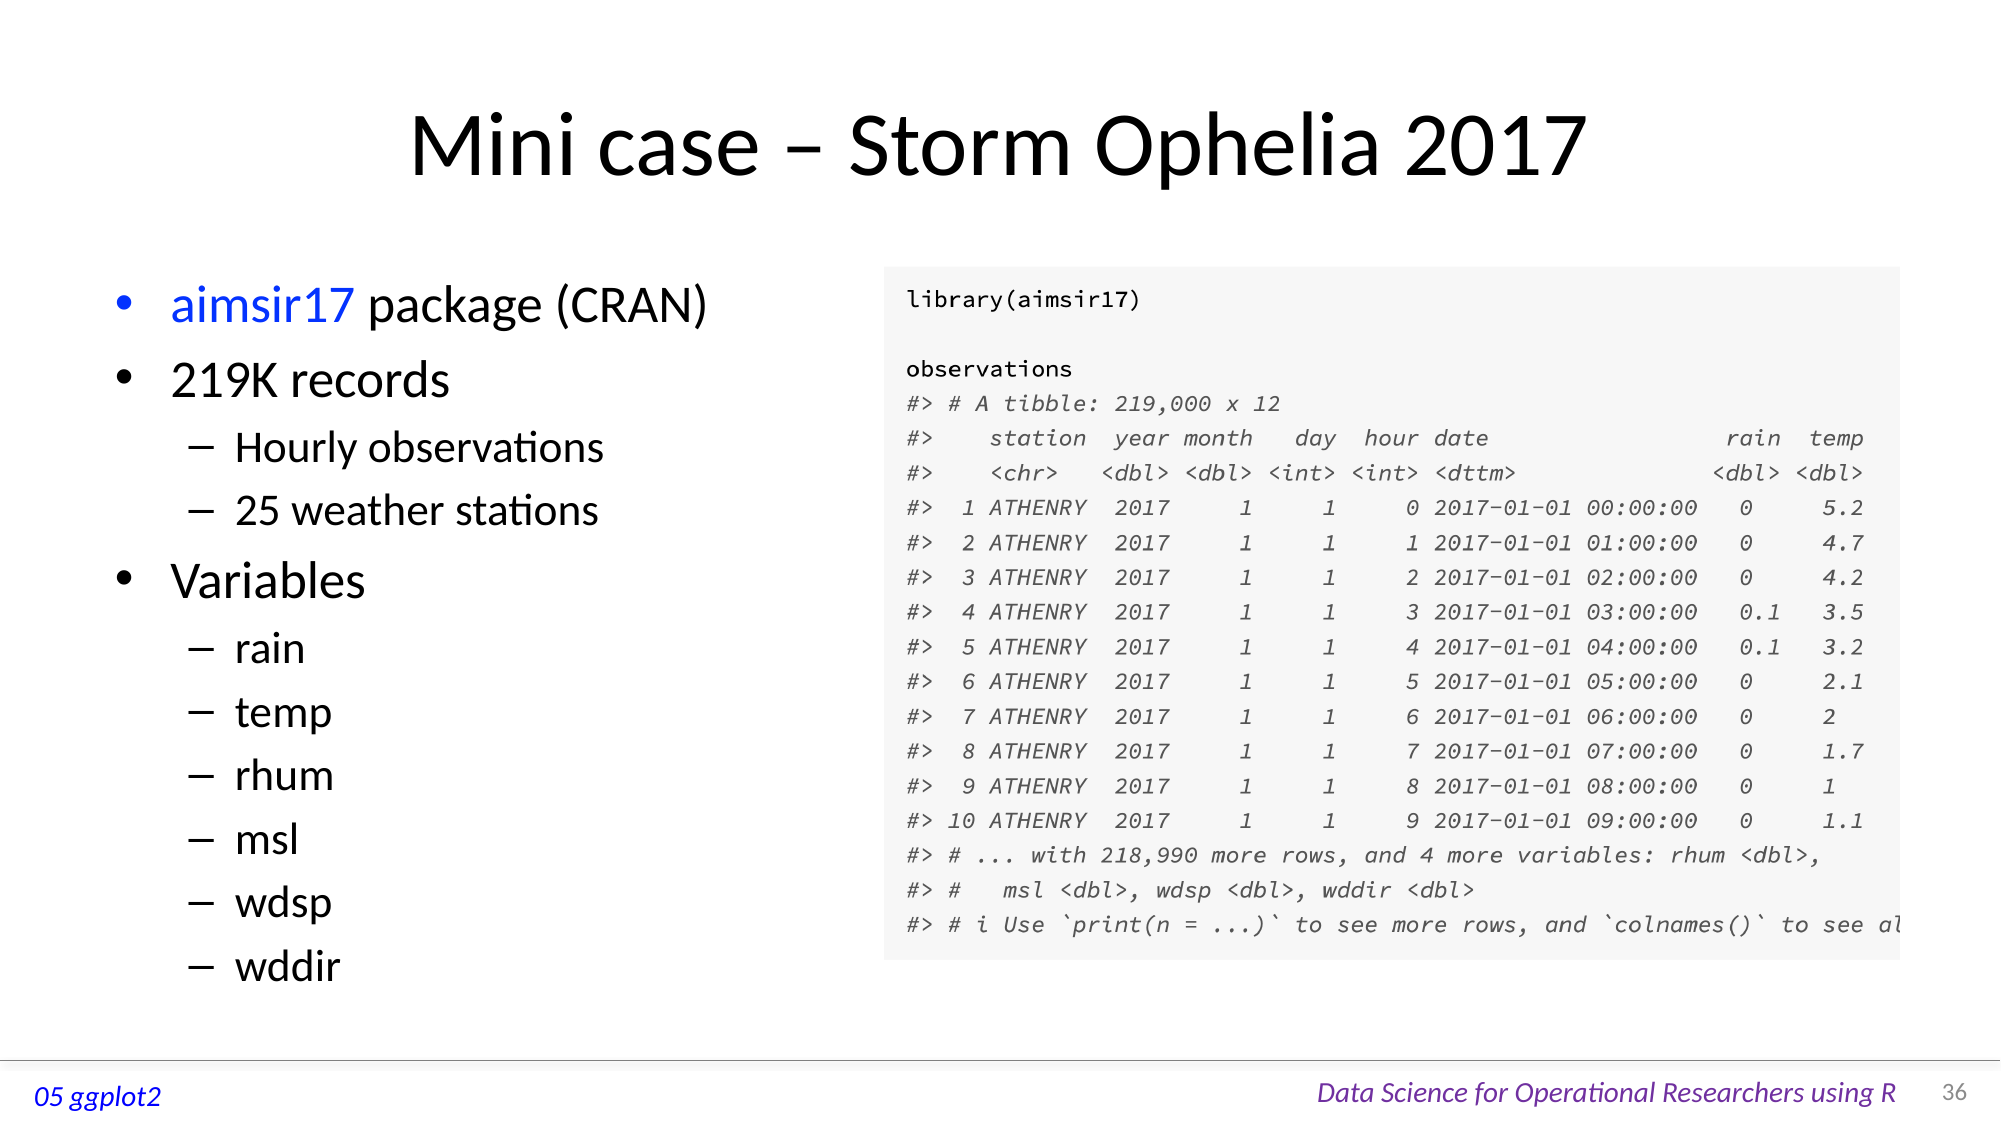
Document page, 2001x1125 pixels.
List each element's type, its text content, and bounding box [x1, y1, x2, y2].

list aimsir17 package (CRAN) 219K records Hourly observations 25 weather stations Variables rain temp rhum msl wdsp wddir [99, 262, 984, 1005]
slide_number 36 [1899, 1060, 1983, 1120]
title Mini case – Storm Ophelia 2017 [99, 45, 1900, 233]
picture [884, 262, 1901, 964]
